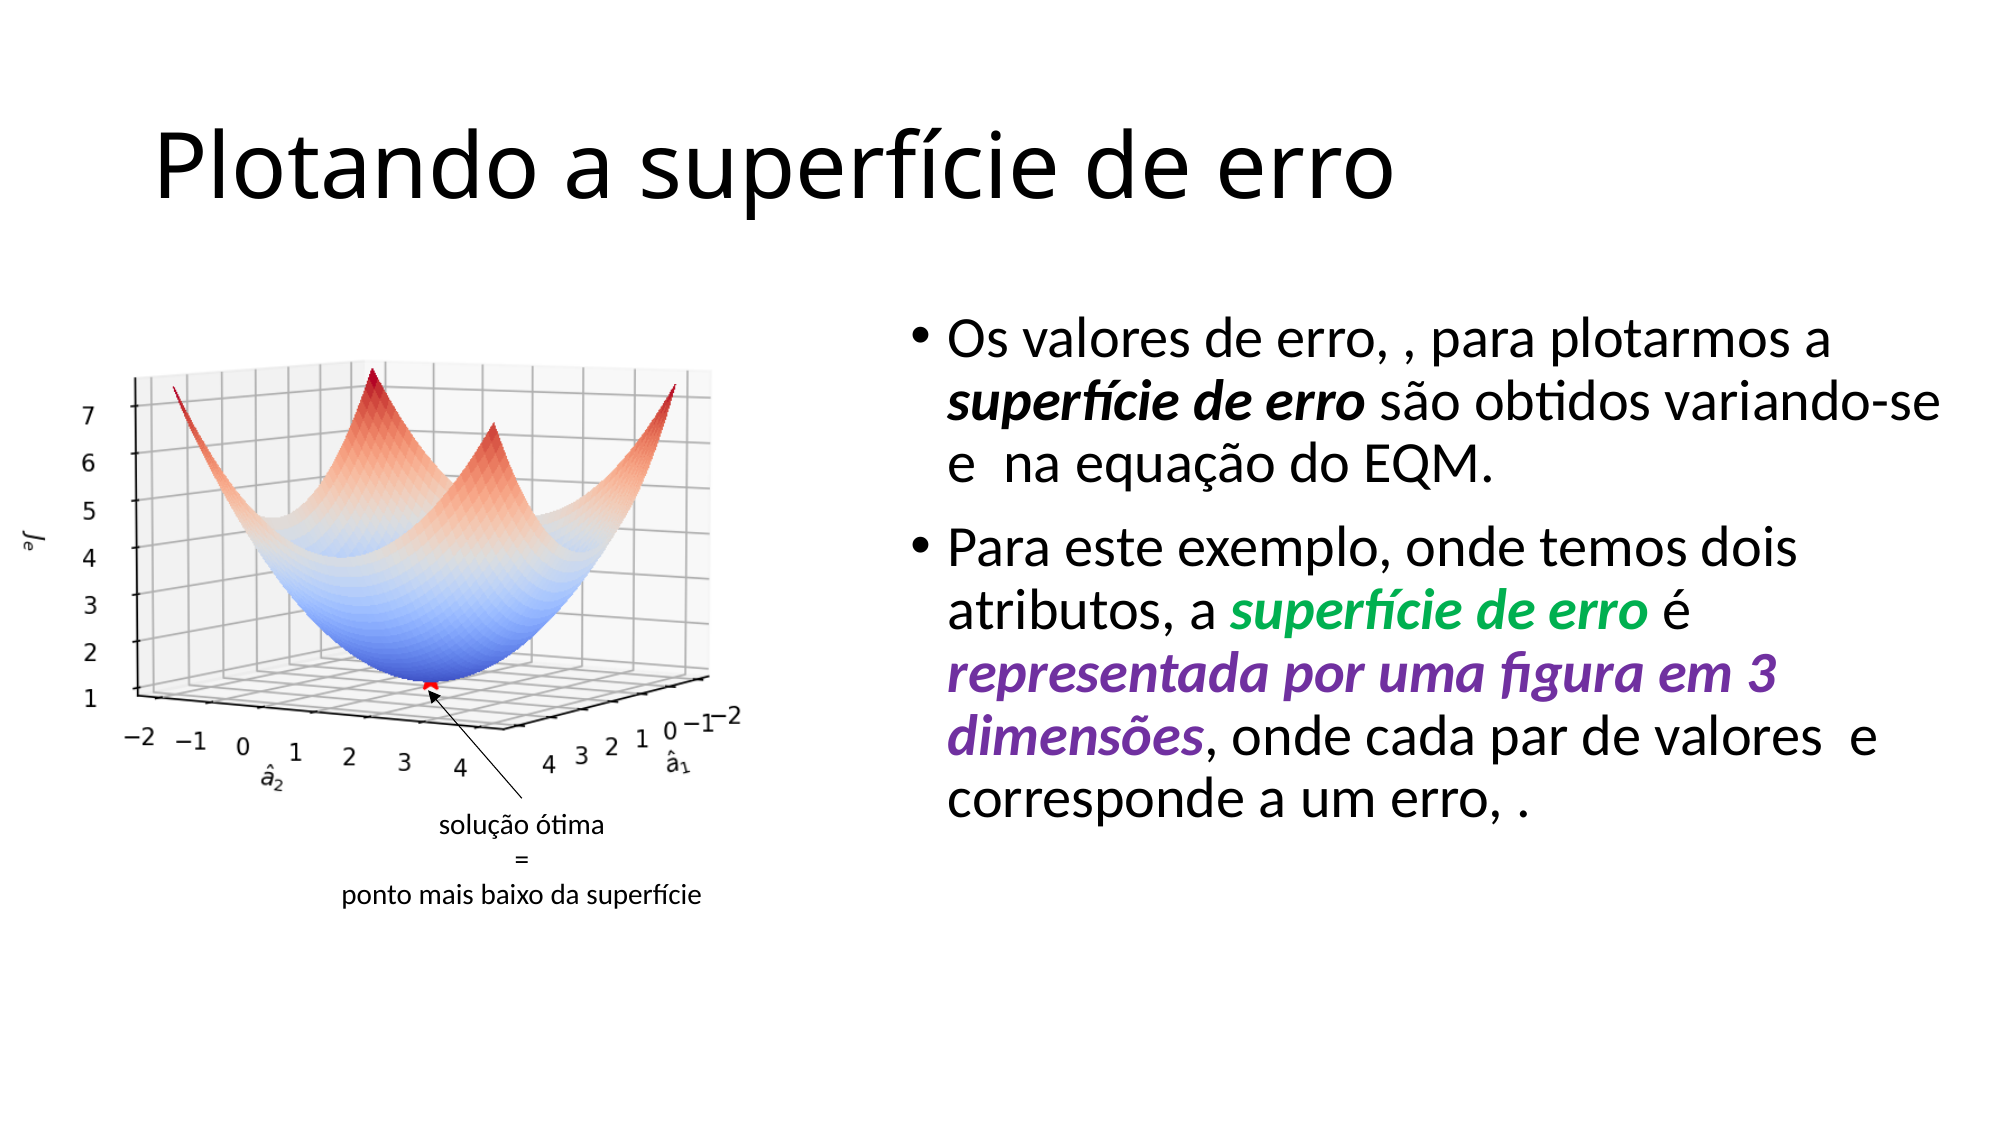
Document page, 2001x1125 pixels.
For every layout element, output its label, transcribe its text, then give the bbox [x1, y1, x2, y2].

picture [17, 349, 744, 799]
text_box solução ótima = ponto mais baixo da superfície [326, 799, 718, 918]
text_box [428, 690, 522, 799]
title Plotando a superfície de erro [137, 59, 1863, 278]
